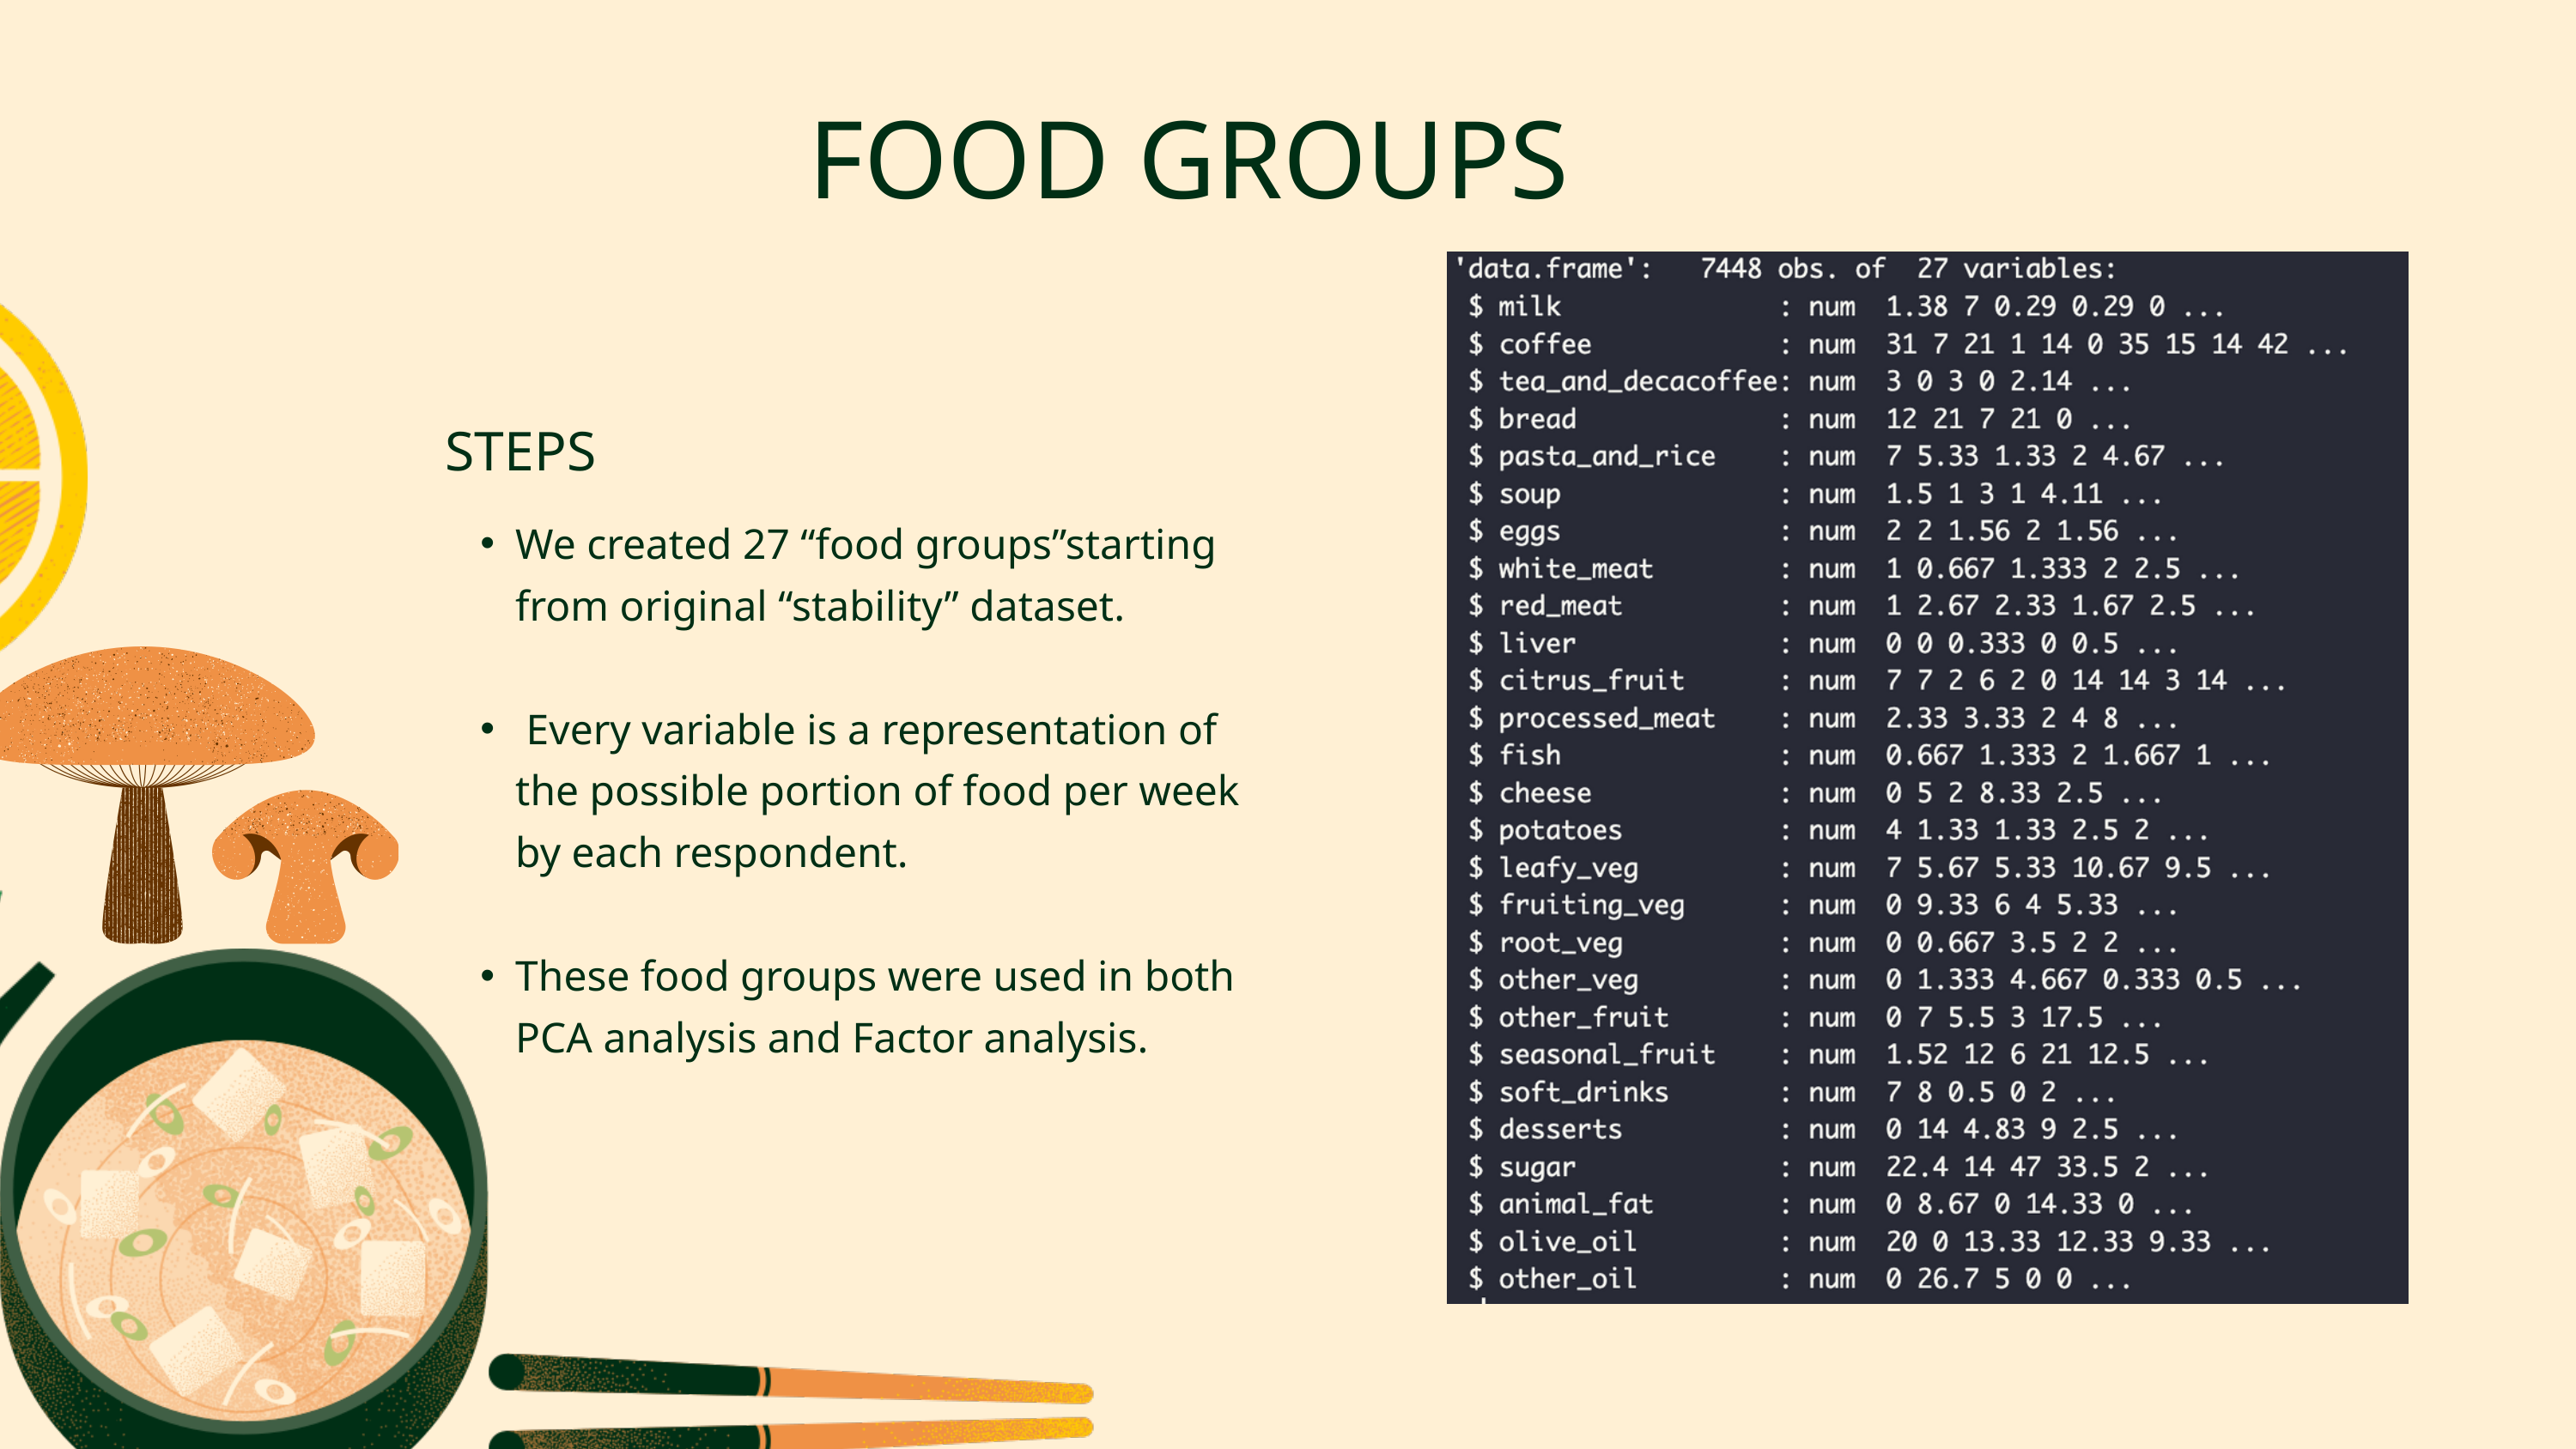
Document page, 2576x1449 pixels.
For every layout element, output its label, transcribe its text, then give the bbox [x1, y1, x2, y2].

text_box [1446, 252, 2409, 1304]
text_box FOOD GROUPS [1099, 91, 1768, 221]
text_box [0, 81, 1096, 1449]
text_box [445, 410, 1289, 1179]
